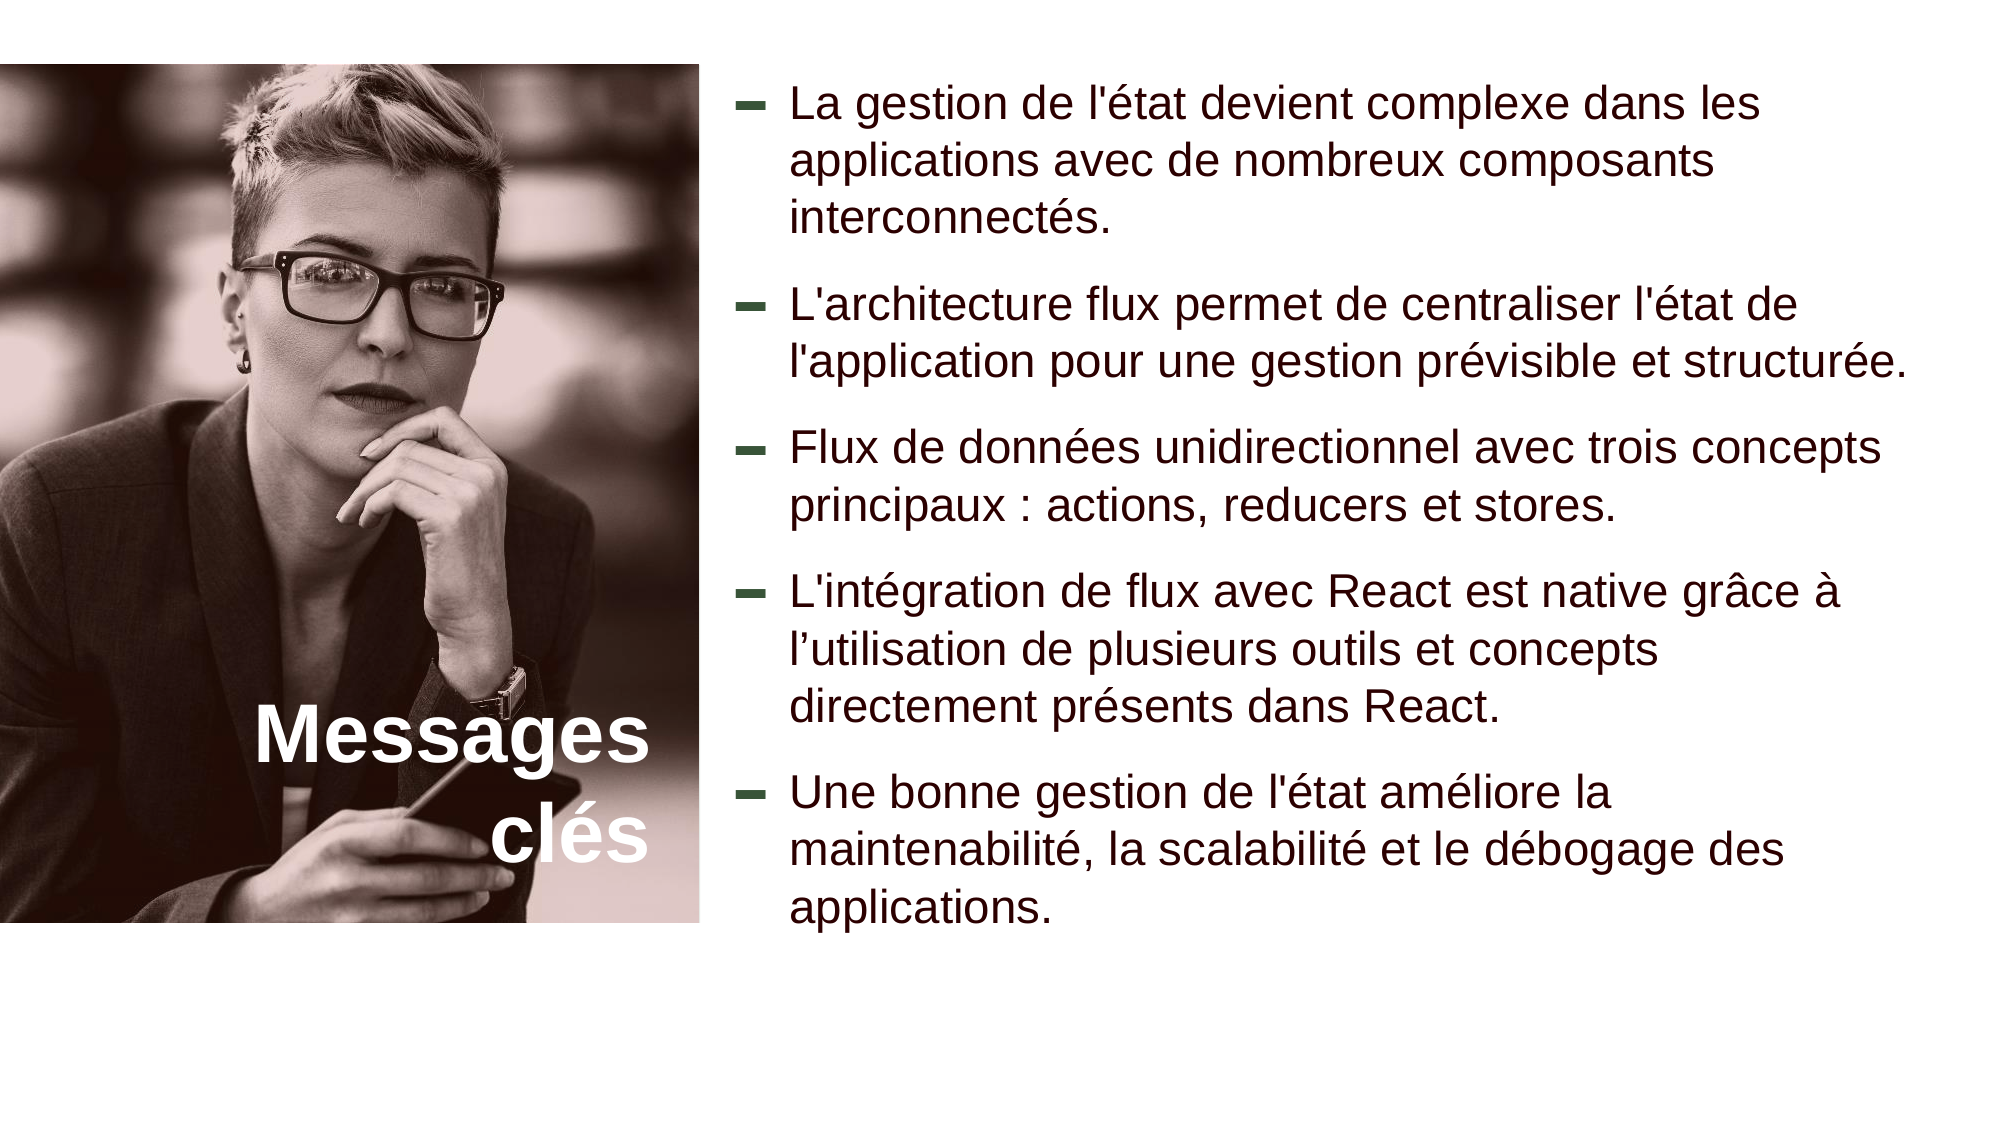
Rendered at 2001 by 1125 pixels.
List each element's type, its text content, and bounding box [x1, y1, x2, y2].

list La gestion de l'état devient complexe dans les applications avec de nombreux composants interconnectés. L'architecture flux permet de centraliser l'état de l'application pour une gestion prévisible et structurée. Flux de données unidirectionnel avec trois concepts principaux : actions, reducers et stores. L'intégration de flux avec React est native grâce à l’utilisation de plusieurs outils et concepts directement présents dans React. Une bonne gestion de l'état améliore la maintenabilité, la scalabilité et le débogage des applications. [720, 64, 1938, 986]
picture [0, 64, 699, 923]
title Messages clés [96, 661, 652, 997]
